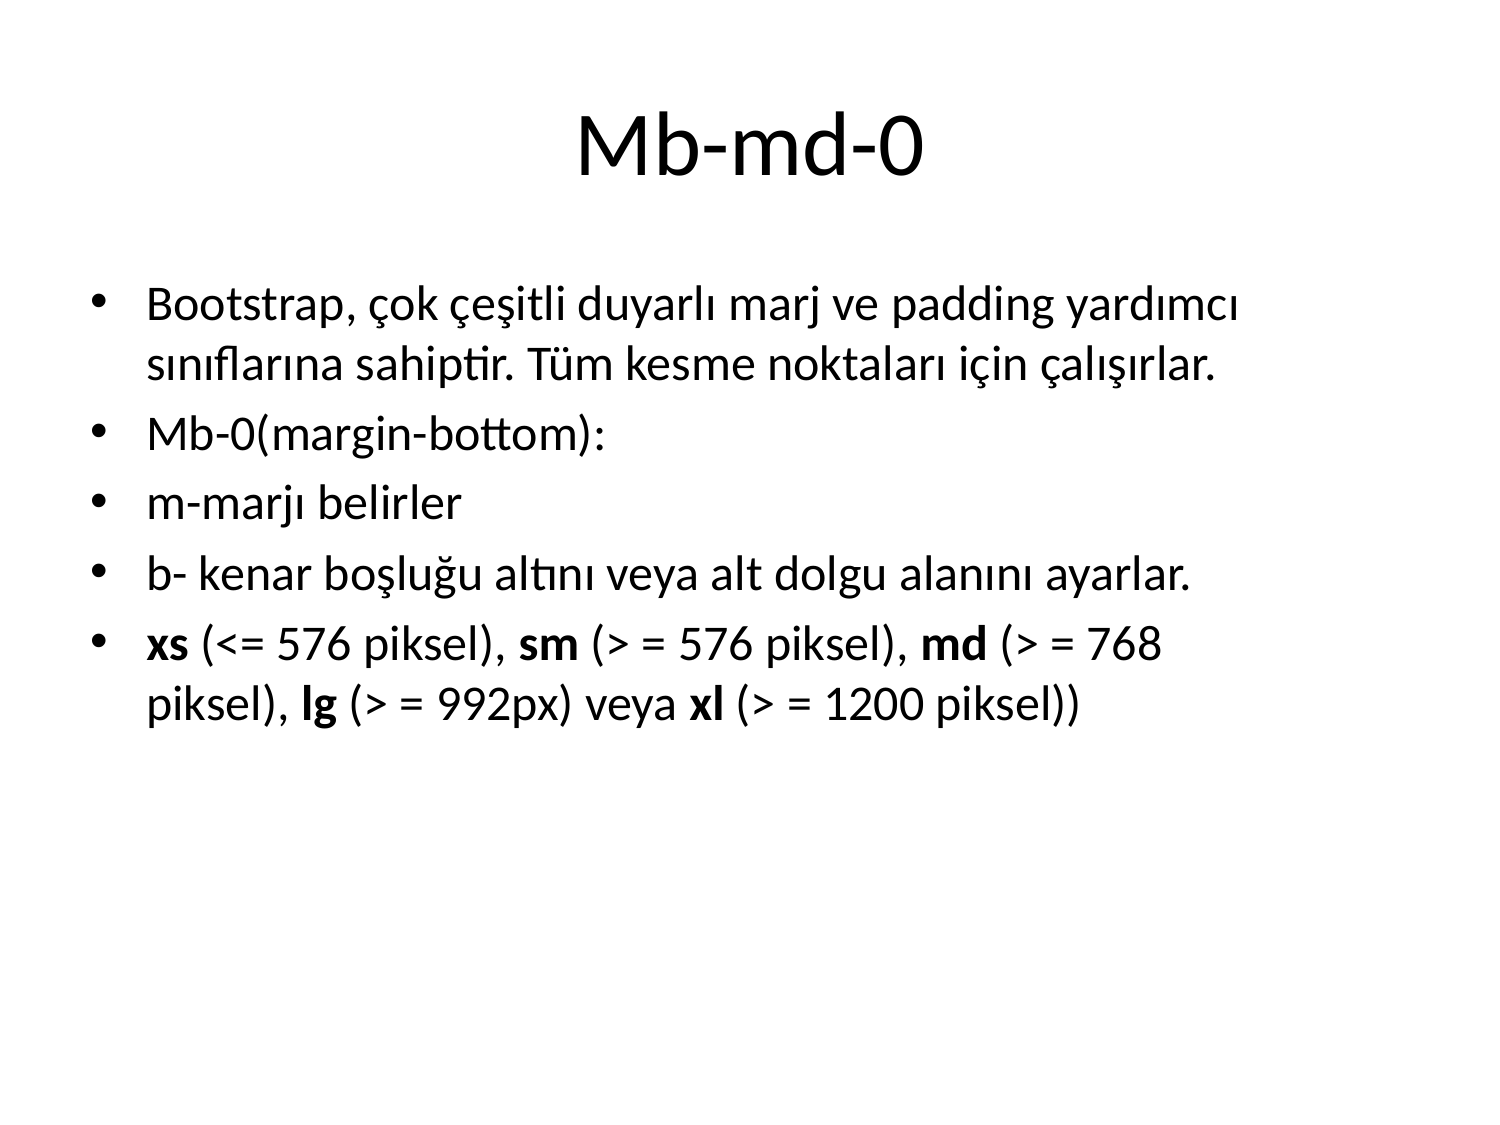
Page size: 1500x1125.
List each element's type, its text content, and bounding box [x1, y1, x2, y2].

list Bootstrap, çok çeşitli duyarlı marj ve padding yardımcı sınıflarına sahiptir. Tüm kesme noktaları için çalışırlar. Mb-0(margin-bottom): m-marjı belirler b- kenar boşluğu altını veya alt dolgu alanını ayarlar. xs (<= 576 piksel), sm (> = 576 piksel), md (> = 768 piksel), lg (> = 992px) veya xl (> = 1200 piksel)) [75, 262, 1425, 1005]
title Mb-md-0 [75, 45, 1425, 233]
